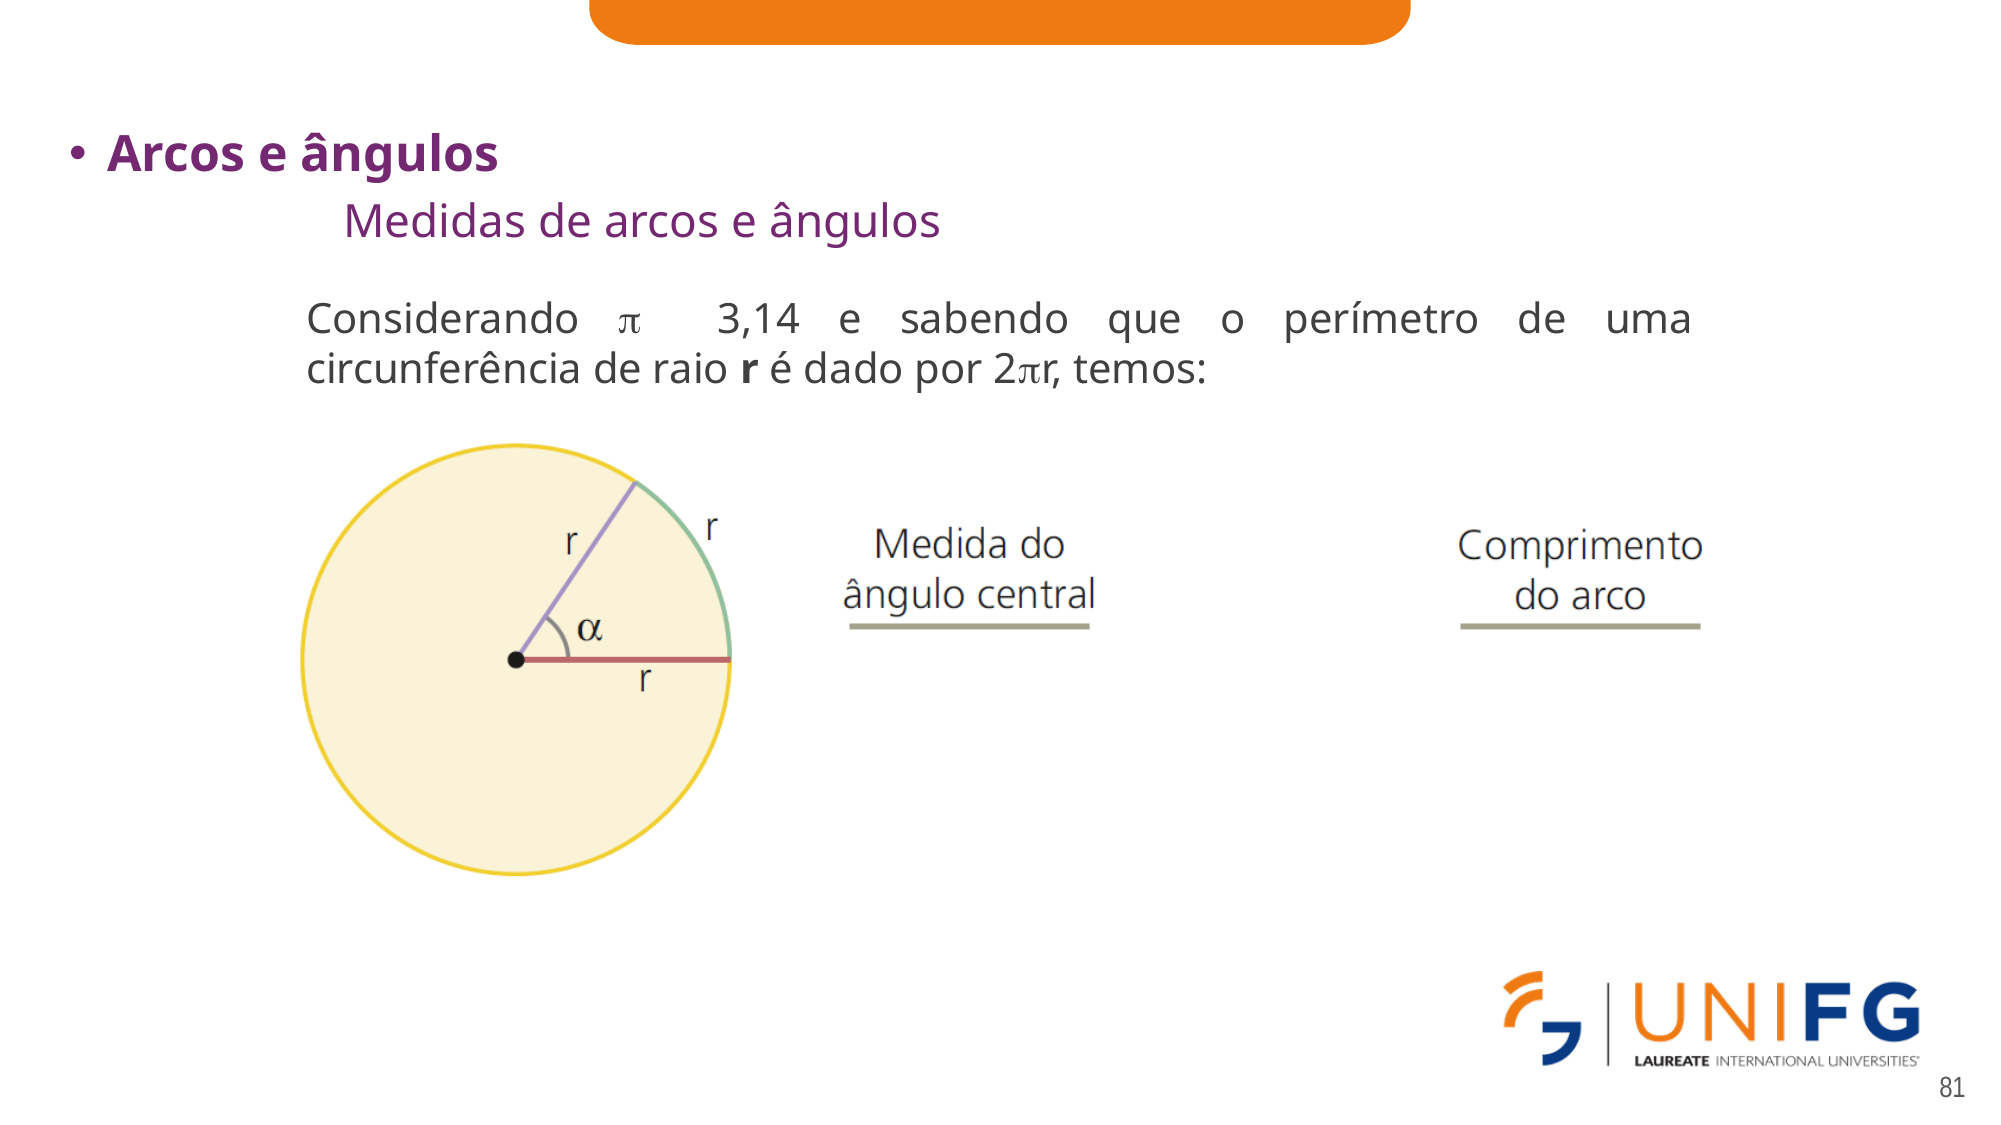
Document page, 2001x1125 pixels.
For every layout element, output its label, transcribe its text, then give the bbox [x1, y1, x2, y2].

picture [1494, 1019, 1928, 1074]
text_box Medidas de arcos e ângulos [328, 184, 1483, 255]
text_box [291, 440, 1709, 881]
list Arcos e ângulos [55, 120, 1945, 1019]
